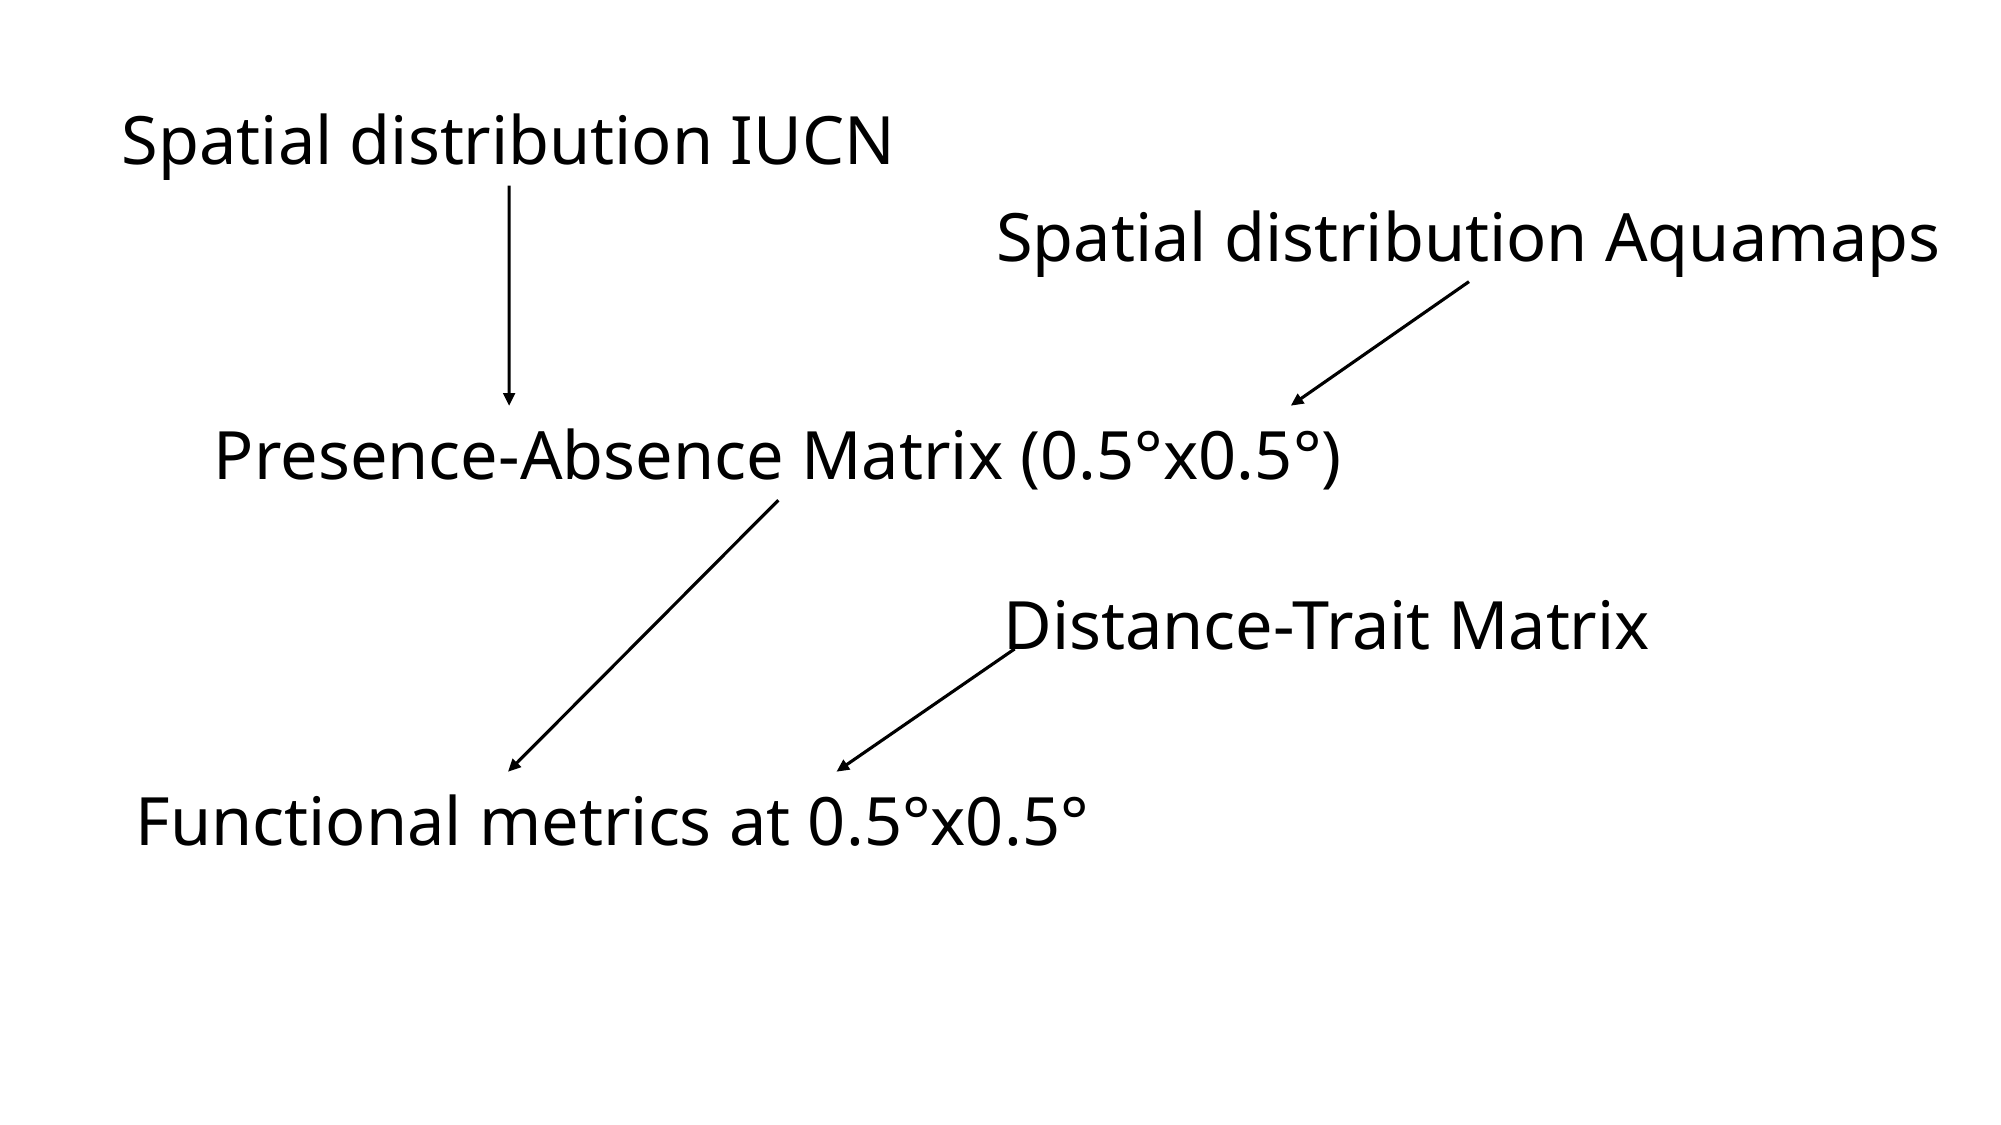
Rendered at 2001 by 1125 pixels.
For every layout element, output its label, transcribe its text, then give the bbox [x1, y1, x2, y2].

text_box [507, 500, 779, 773]
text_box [1290, 282, 1470, 407]
text_box Spatial distribution Aquamaps [981, 186, 1957, 282]
text_box Distance-Trait Matrix [988, 575, 1666, 671]
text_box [836, 648, 1016, 773]
text_box Functional metrics at 0.5°x0.5° [120, 771, 1105, 867]
text_box Spatial distribution IUCN [107, 90, 912, 186]
text_box Presence-Absence Matrix (0.5°x0.5°) [199, 405, 1358, 501]
